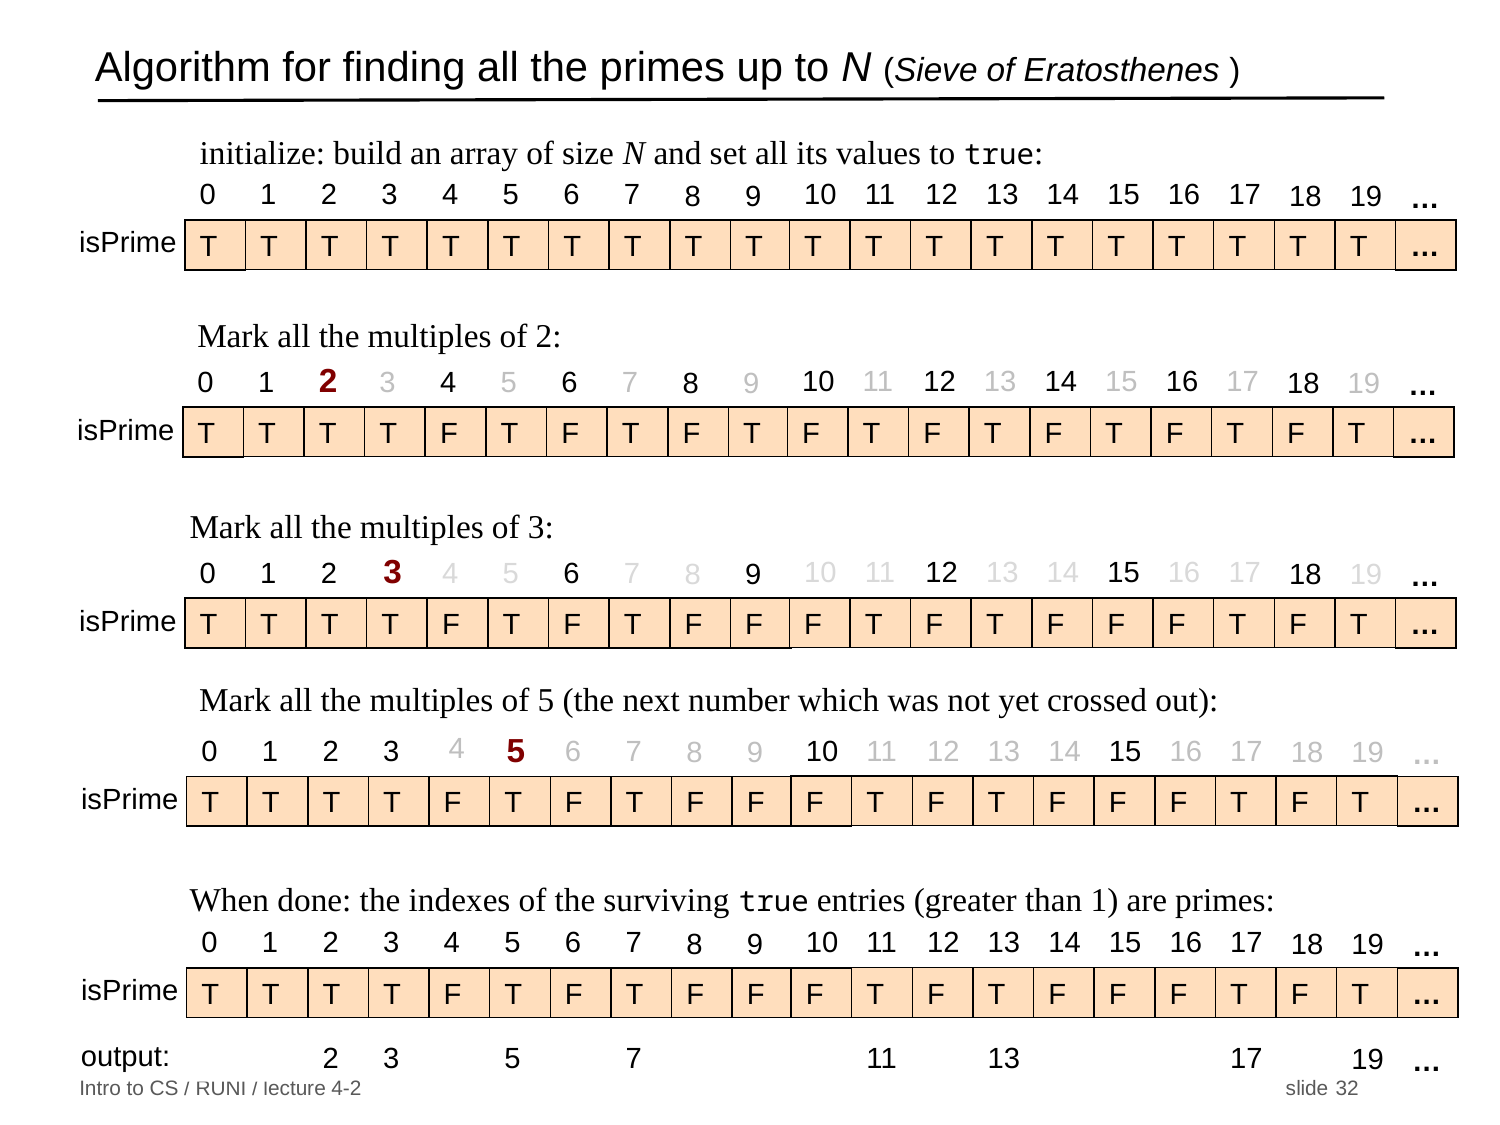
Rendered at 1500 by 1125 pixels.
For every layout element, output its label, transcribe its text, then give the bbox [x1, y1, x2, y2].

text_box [65, 670, 1459, 829]
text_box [62, 306, 1455, 460]
text_box When done: the indexes of the surviving true entries (greater than 1) are primes: [174, 870, 1447, 914]
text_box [65, 915, 1459, 1086]
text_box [64, 123, 1457, 272]
title Algorithm for finding all the primes up to N (Sieve of Eratosthenes ) [79, 33, 1371, 109]
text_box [64, 497, 1457, 650]
